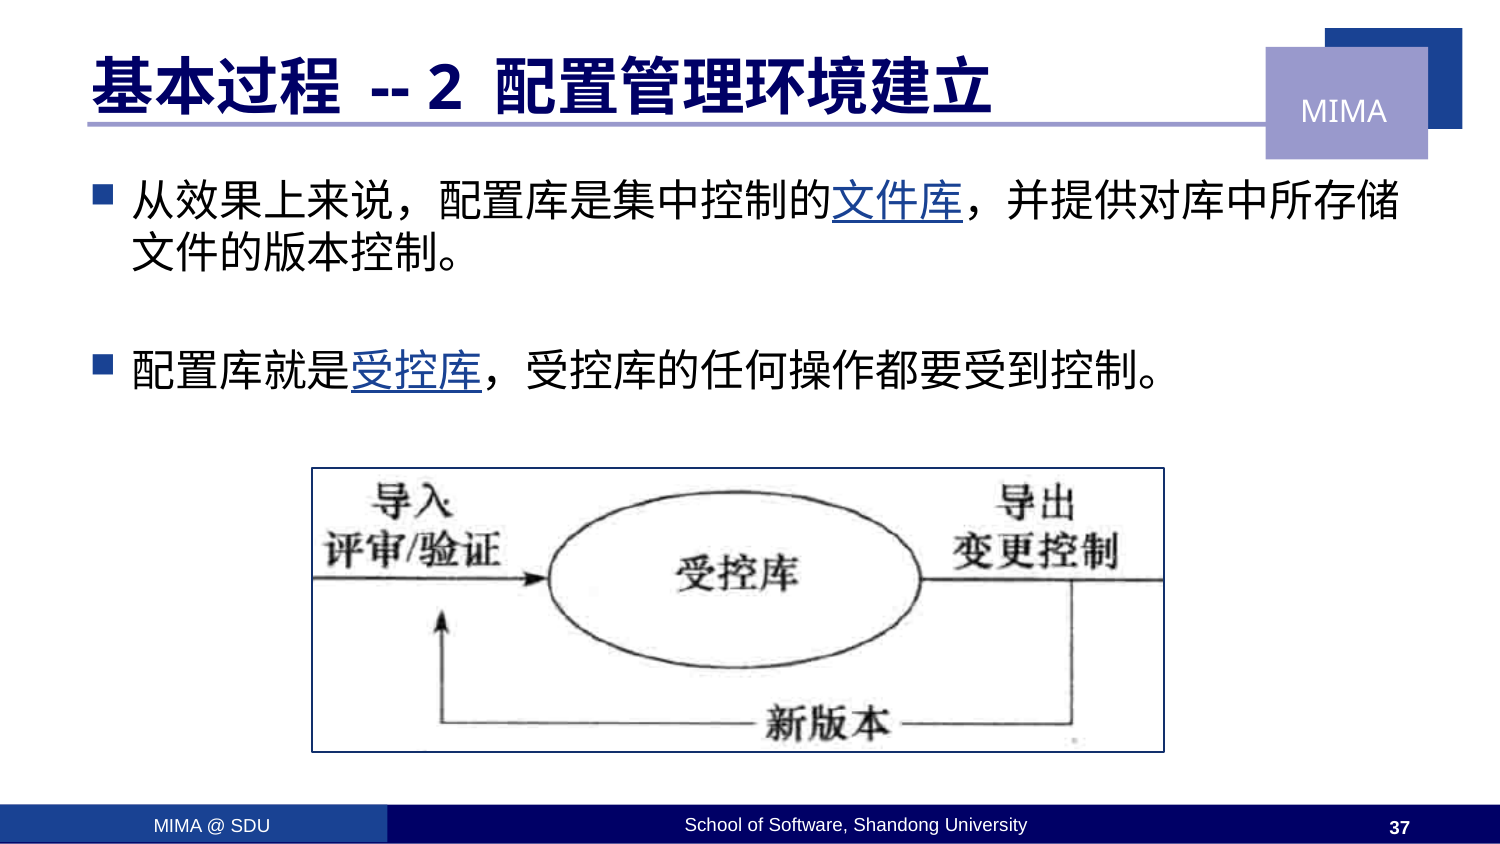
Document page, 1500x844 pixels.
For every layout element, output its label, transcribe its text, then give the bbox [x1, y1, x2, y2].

list 从效果上来说，配置库是集中控制的文件库，并提供对库中所存储文件的版本控制。 配置库就是受控库，受控库的任何操作都要受到控制。 [74, 164, 1426, 754]
picture [312, 468, 1164, 752]
title 基本过程 -- 2 配置管理环境建立 [76, 44, 1291, 125]
